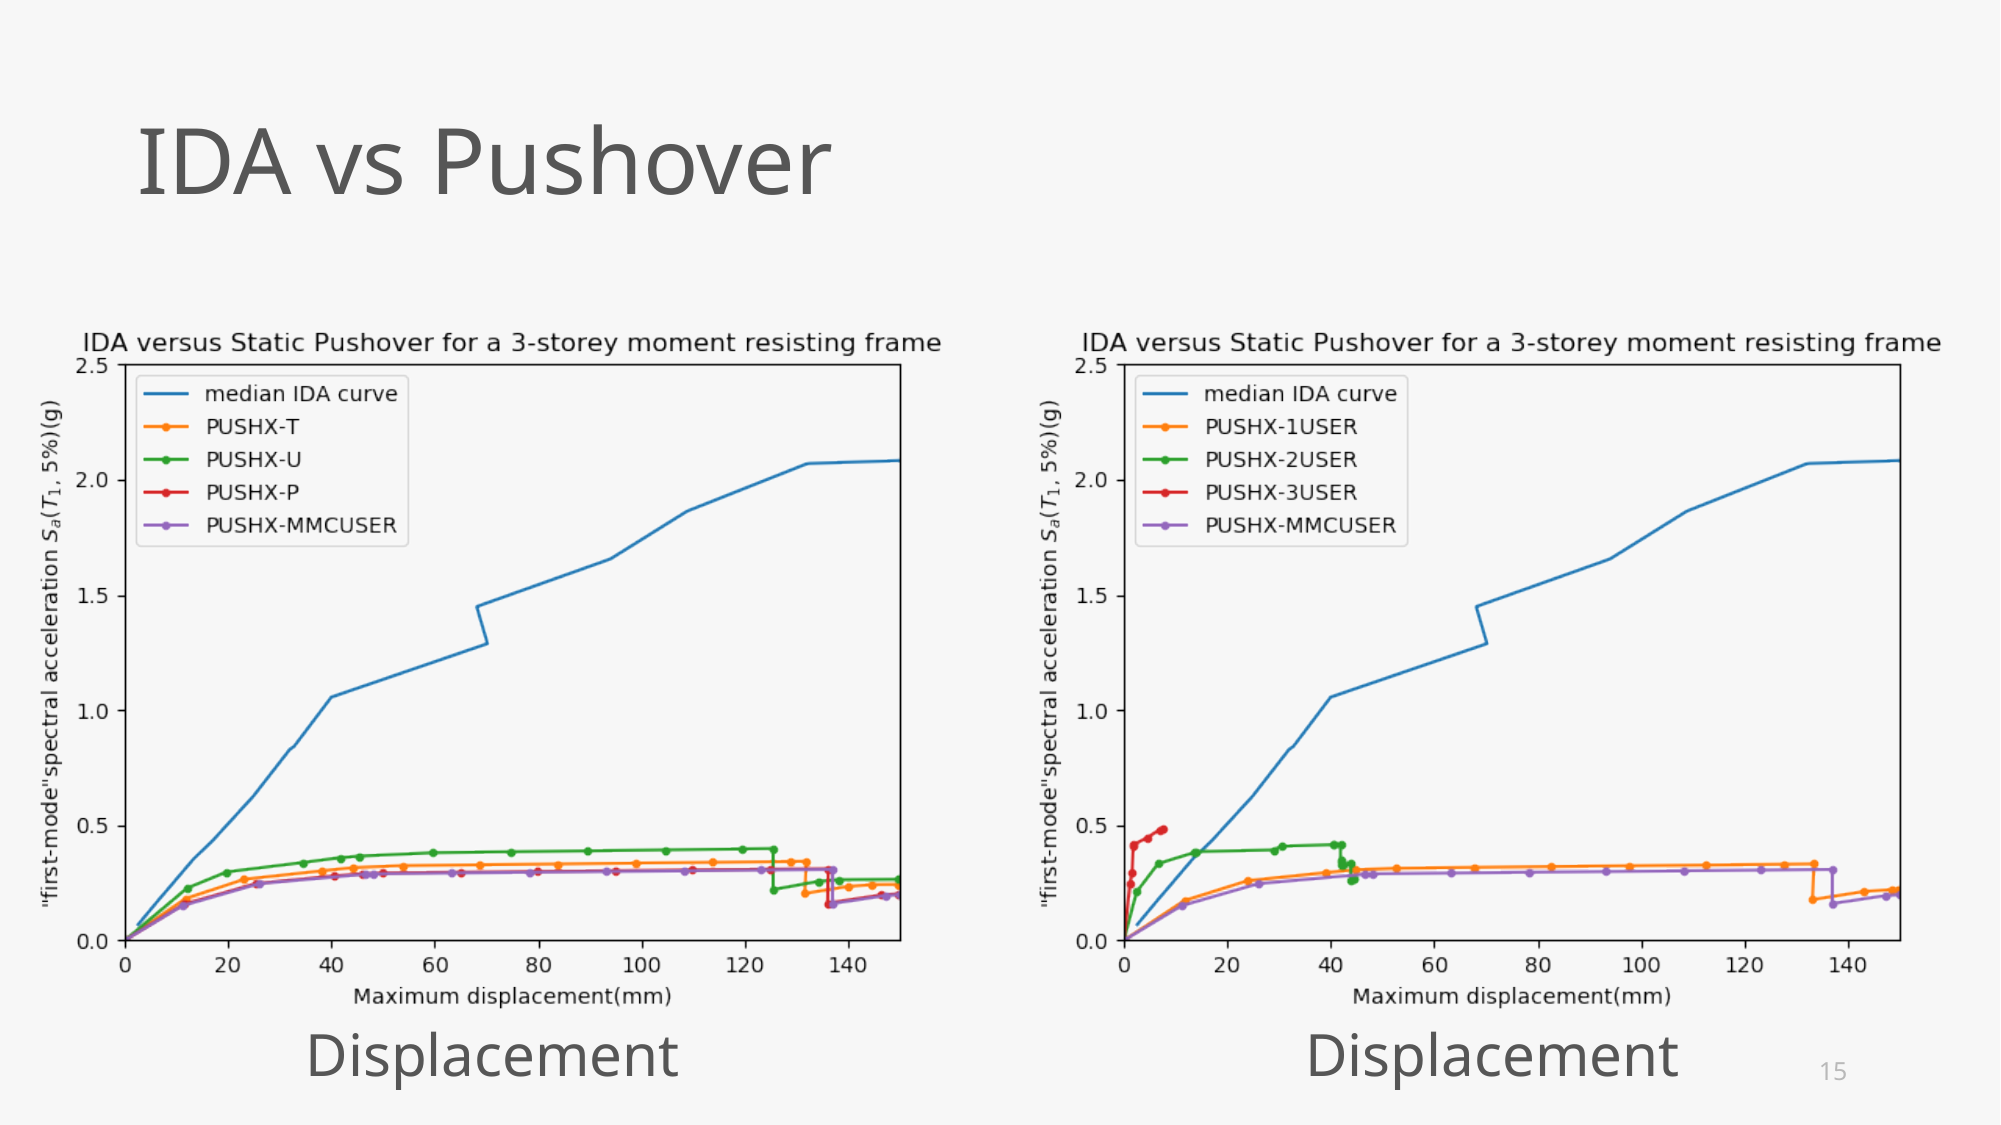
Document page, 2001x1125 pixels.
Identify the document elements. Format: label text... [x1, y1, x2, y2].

picture [0, 275, 2000, 1023]
list IDA vs Pushover [137, 108, 873, 224]
text_box Displacement [1305, 1023, 1695, 1096]
text_box Displacement [305, 1023, 695, 1096]
slide_number 15 [1412, 1042, 1863, 1103]
